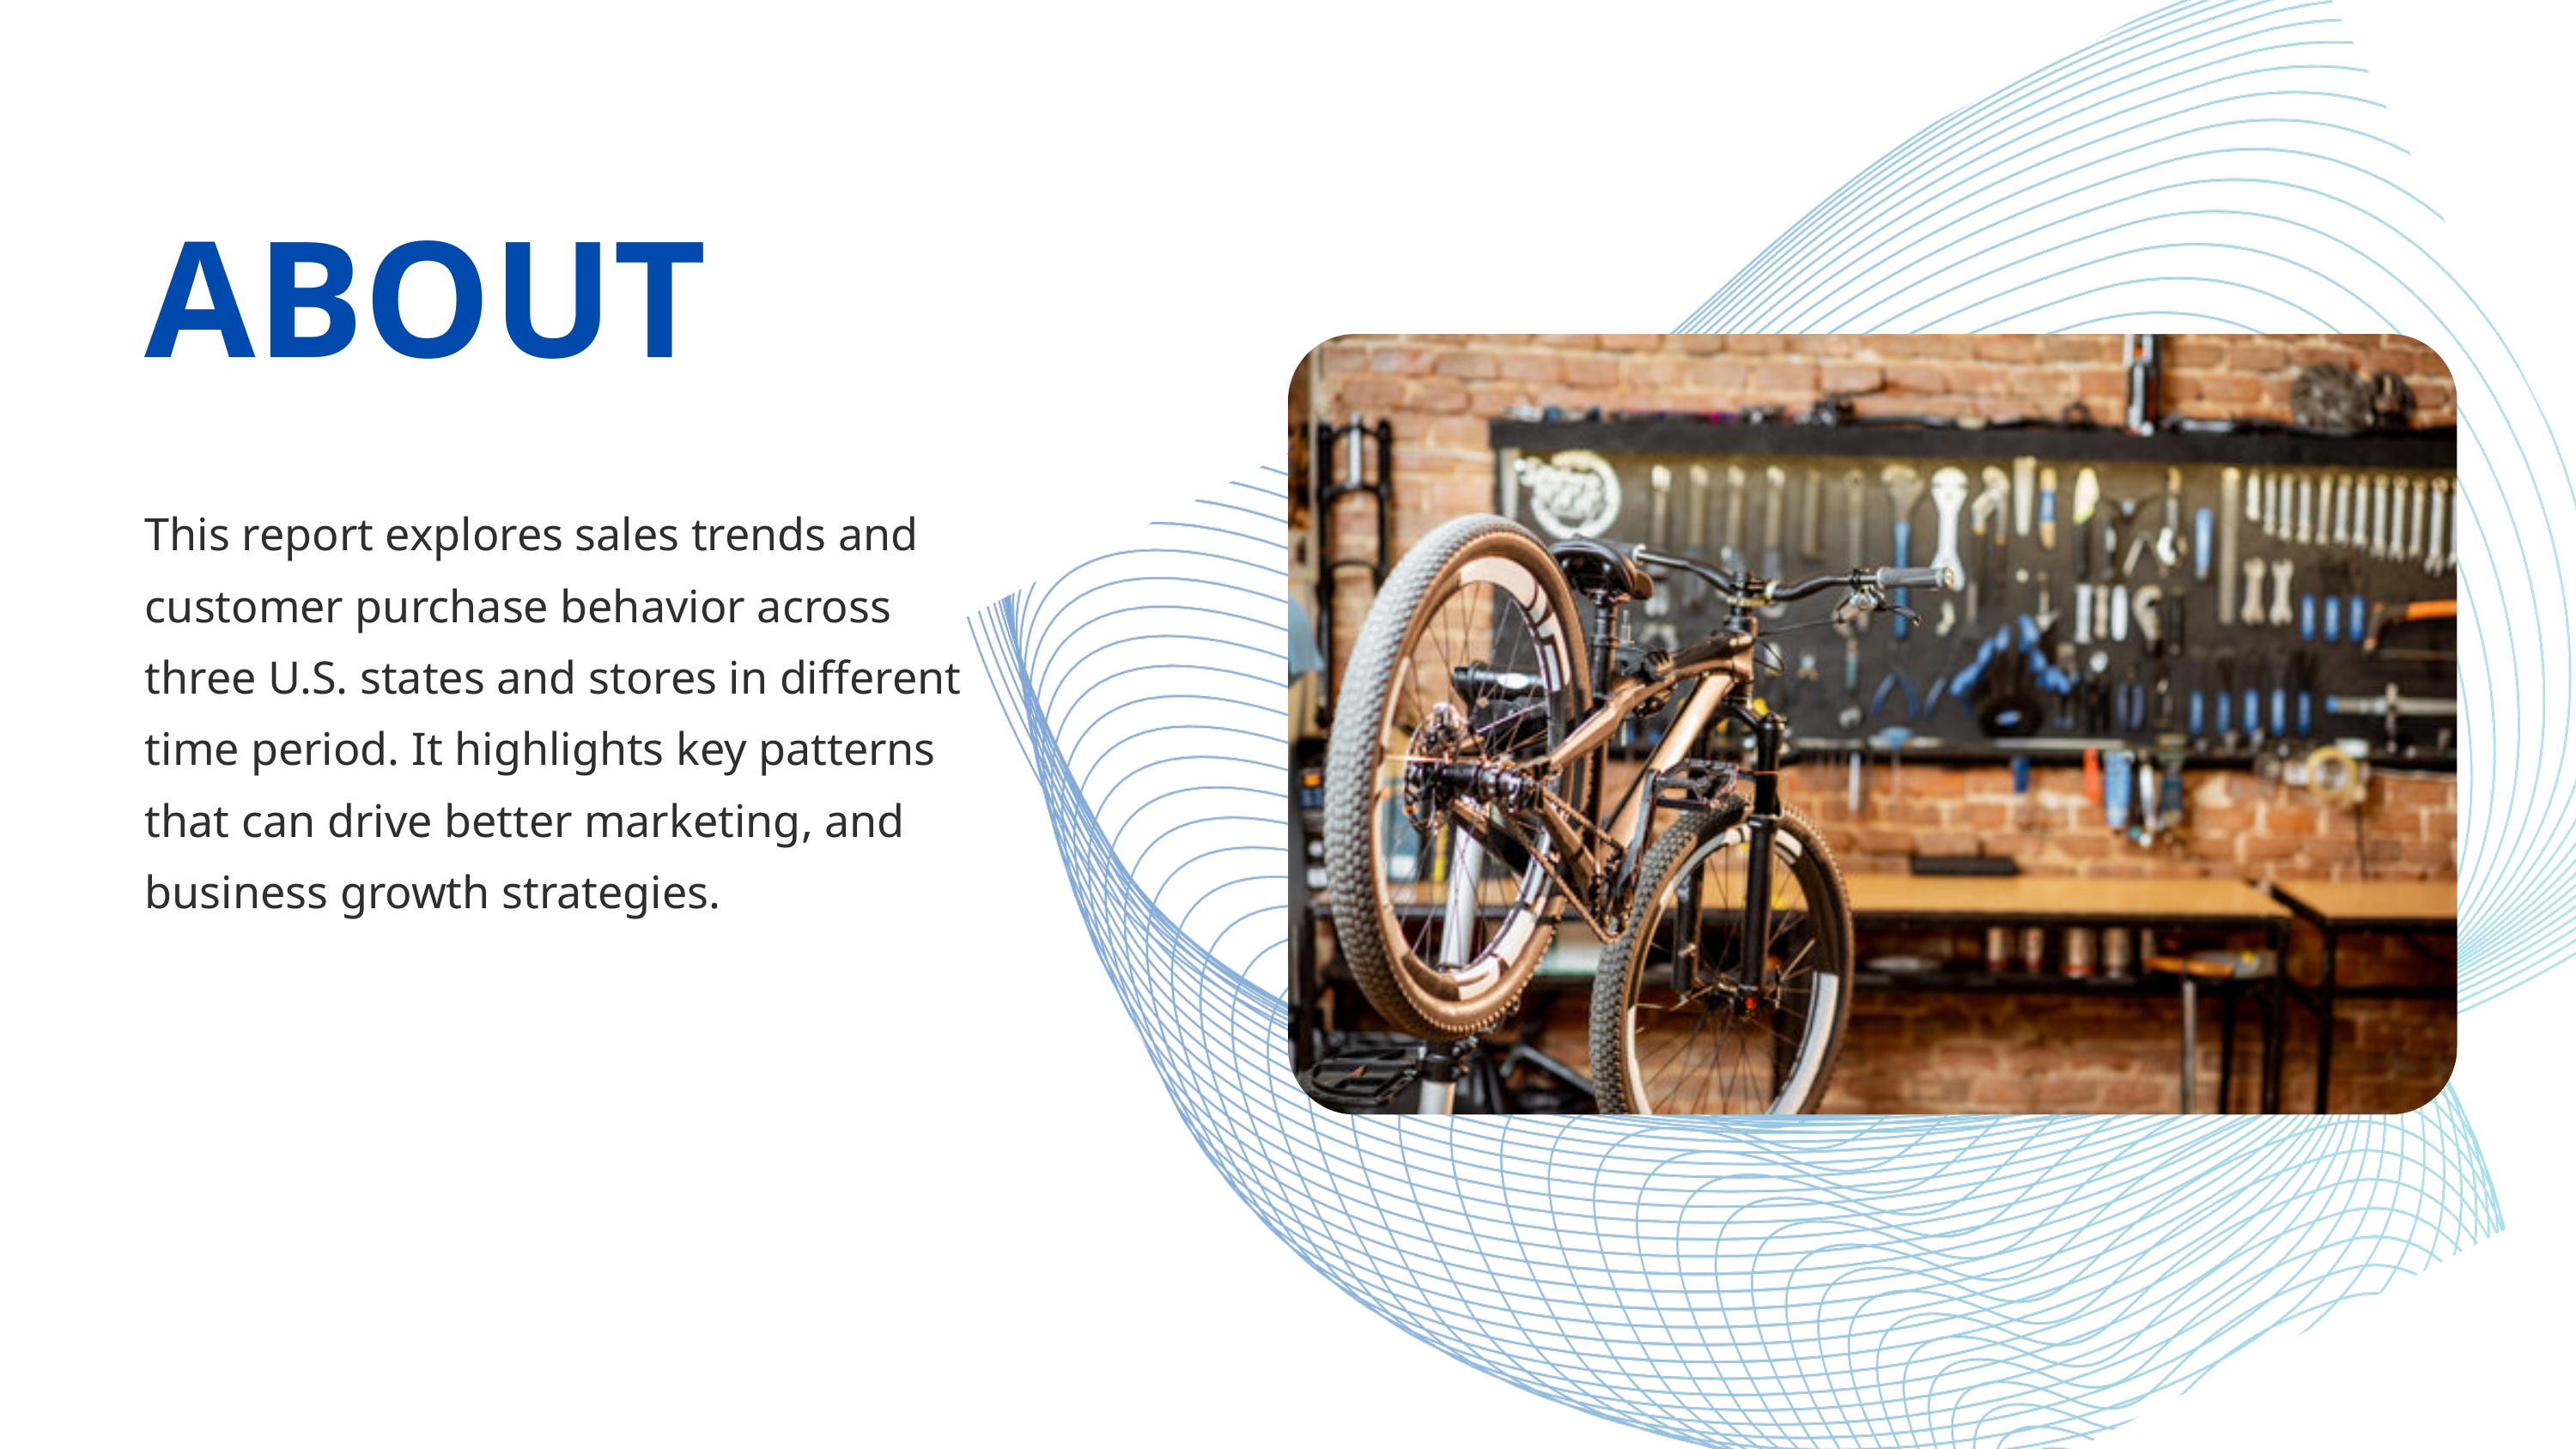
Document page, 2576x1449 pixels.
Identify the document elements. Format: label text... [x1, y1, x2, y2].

text_box ABOUT [144, 228, 762, 391]
picture [1287, 333, 2458, 1115]
text_box [992, 0, 2576, 1449]
text_box This report explores sales trends and customer purchase behavior across three U.S. states and stores in different time period. It highlights key patterns that can drive better marketing, and business growth strategies. [144, 488, 992, 919]
